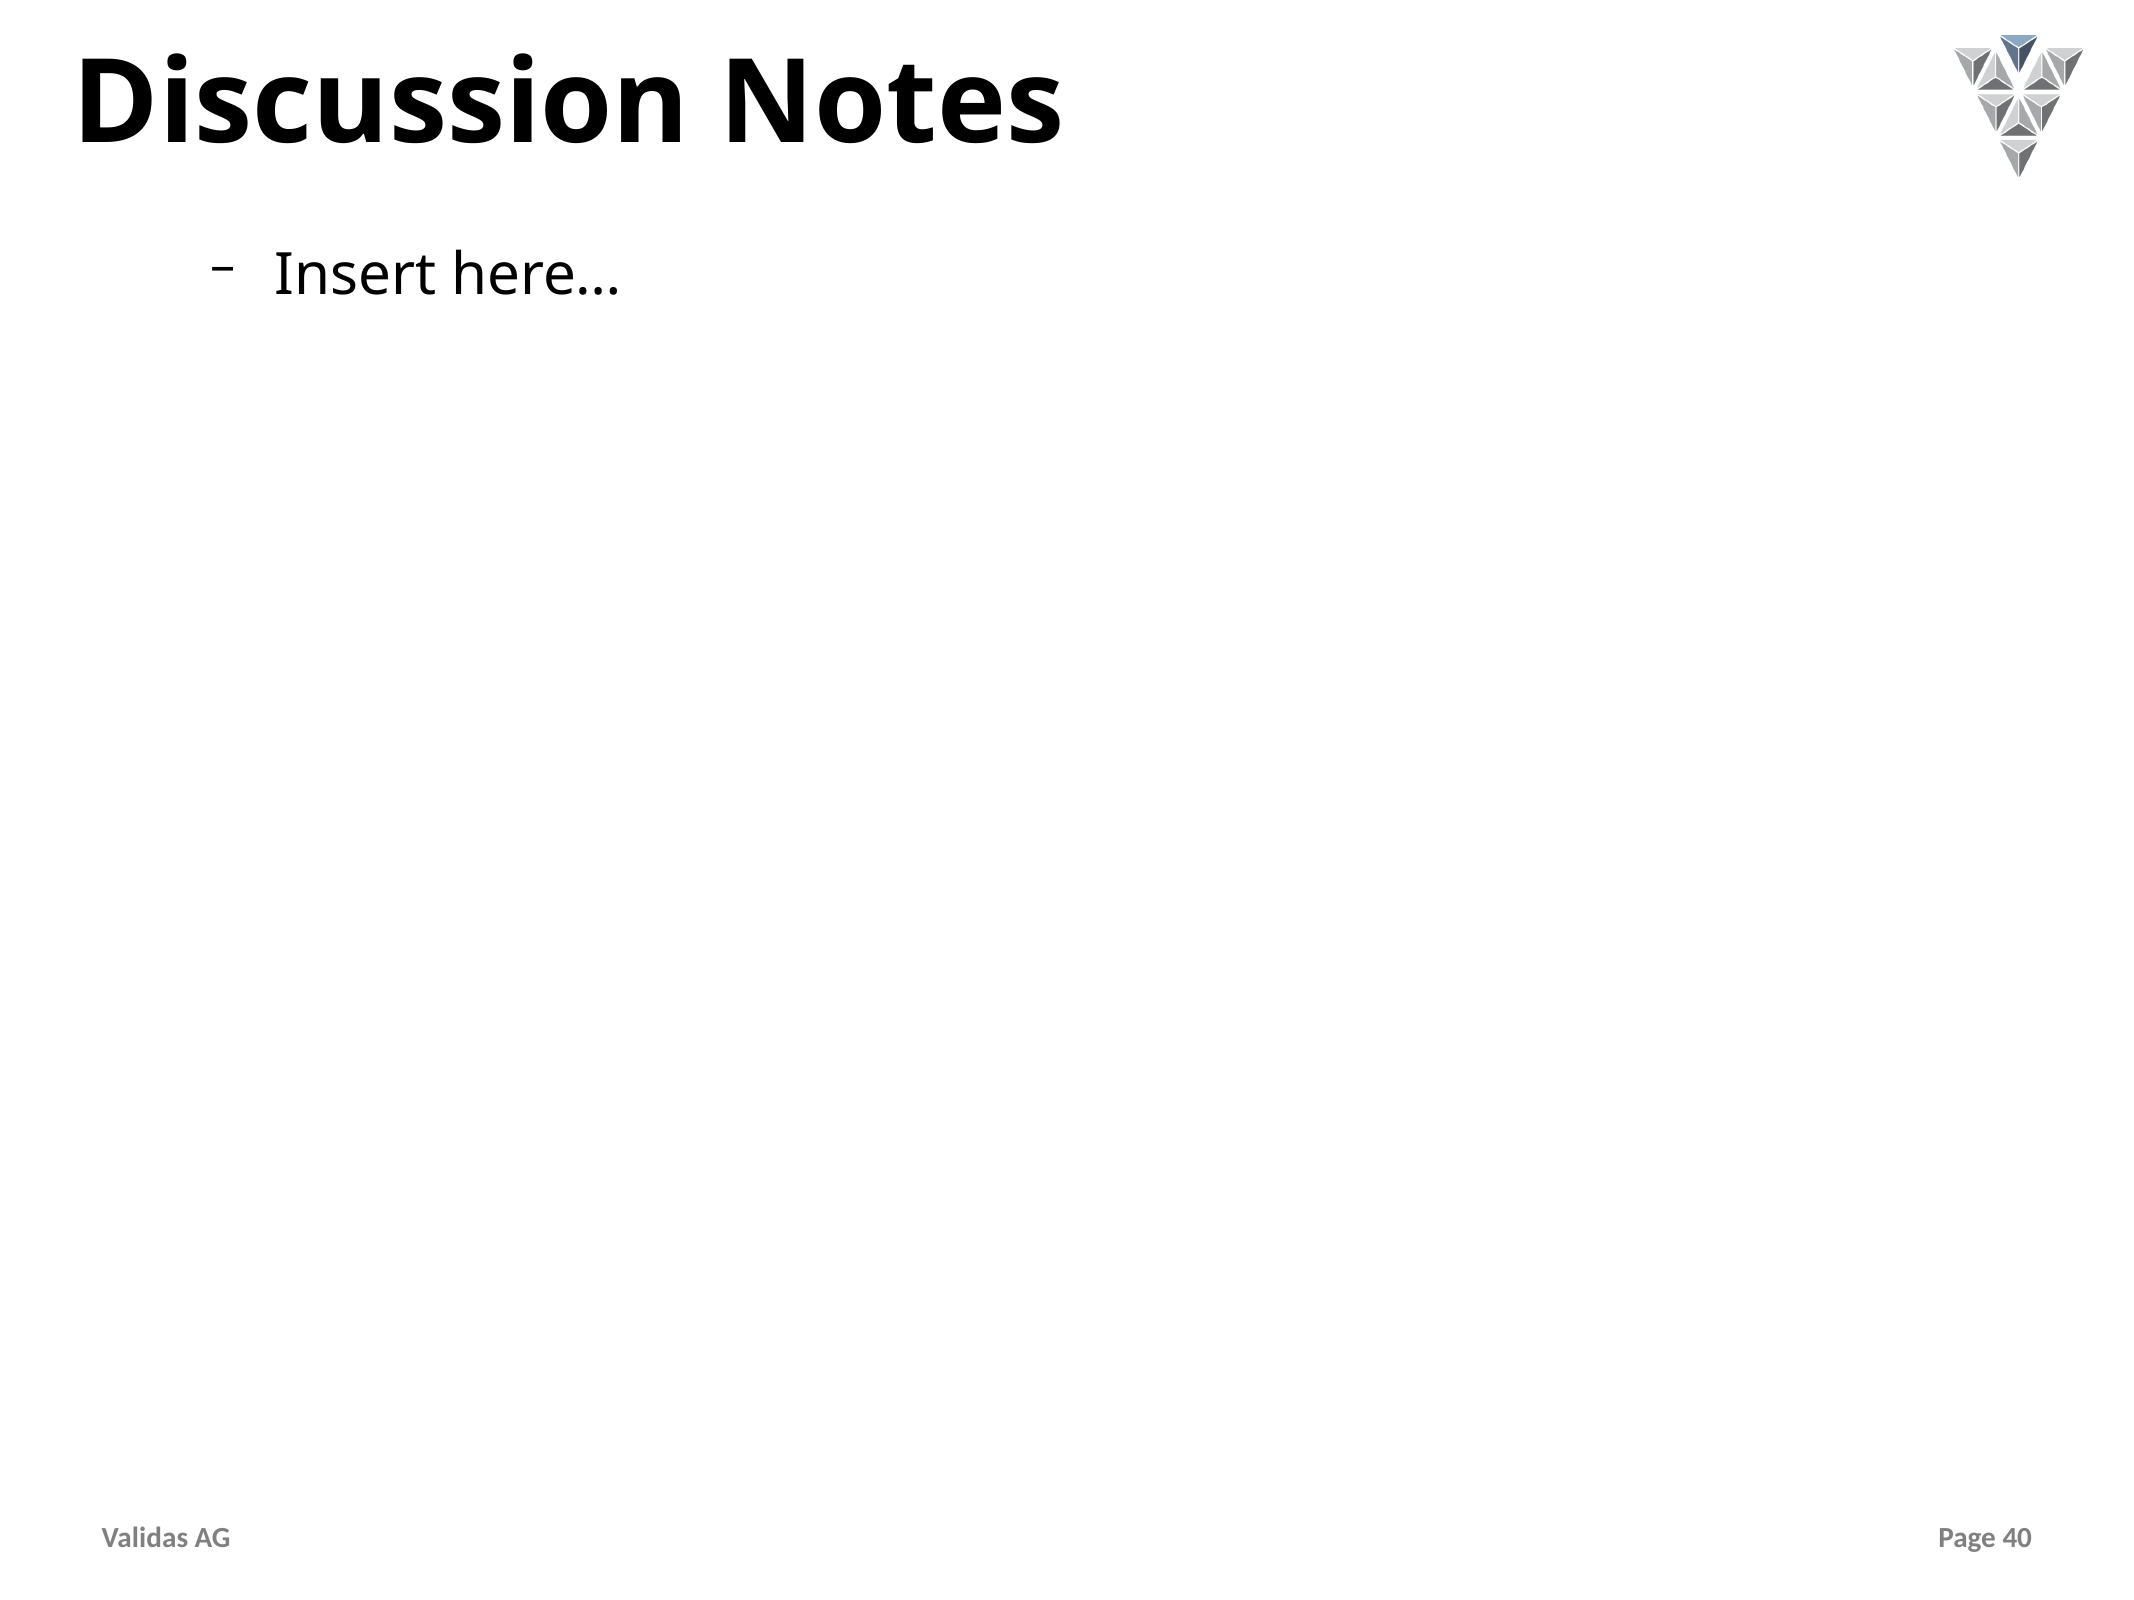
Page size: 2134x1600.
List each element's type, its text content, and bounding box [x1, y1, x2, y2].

list Insert here… [80, 225, 2054, 1423]
title Discussion Notes [72, 15, 1835, 170]
picture [1954, 35, 2083, 177]
